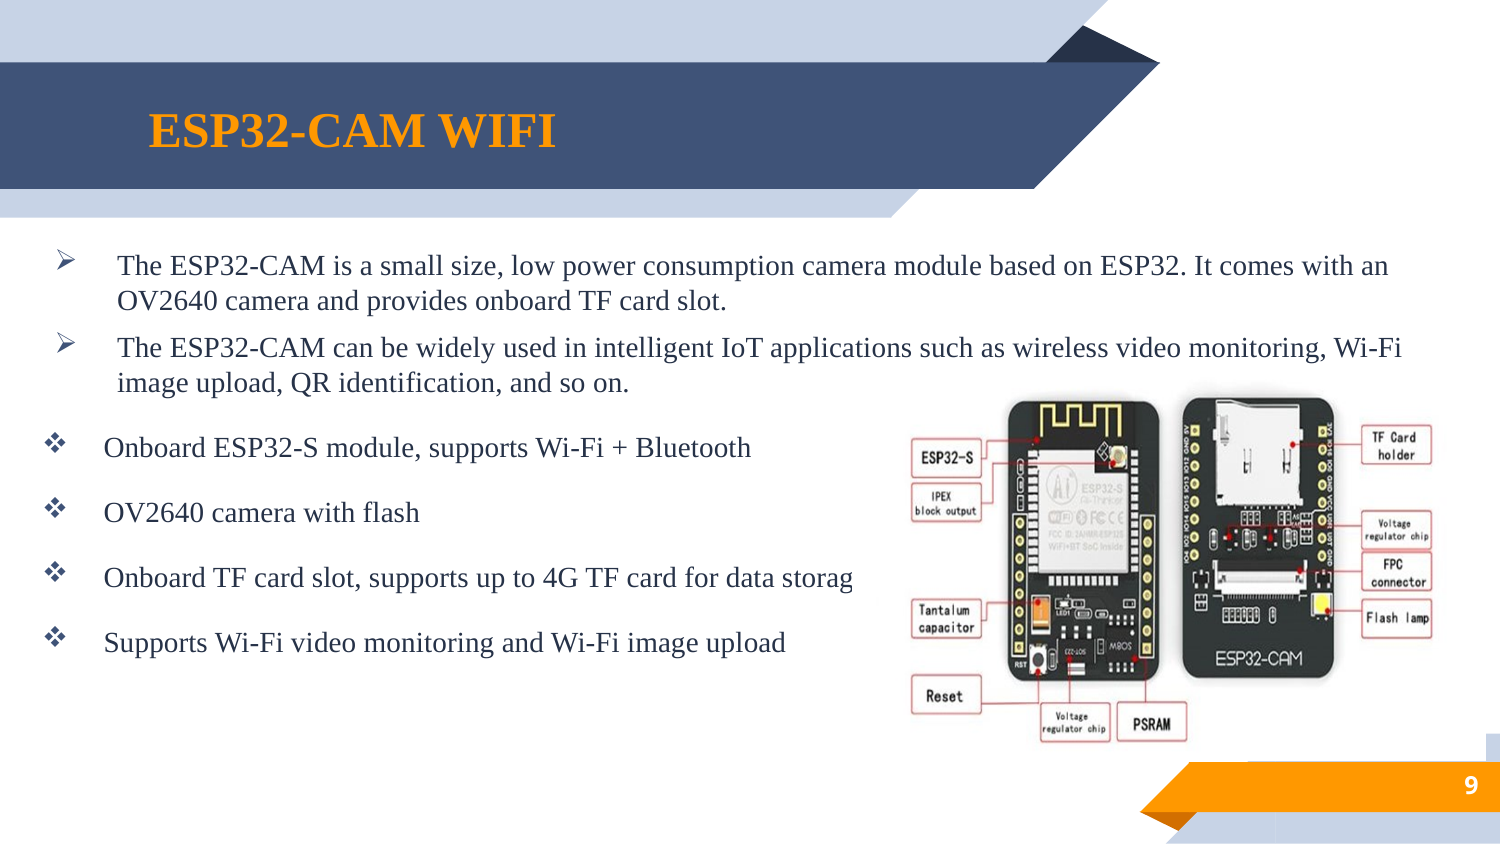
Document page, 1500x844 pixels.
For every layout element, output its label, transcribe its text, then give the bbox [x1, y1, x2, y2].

picture [852, 370, 1486, 761]
slide_number 9 [1249, 760, 1494, 813]
list The ESP32-CAM is a small size, low power consumption camera module based on ESP32. It comes with an OV2640 camera and provides onboard TF card slot. The ESP32-CAM can be widely used in intelligent IoT applications such as wireless video monitoring, Wi-Fi image upload, QR identification, and so on. Onboard ESP32-S module, supports Wi-Fi + Bluetooth OV2640 camera with flash Onboard TF card slot, supports up to 4G TF card for data storage Supports Wi-Fi video monitoring and Wi-Fi image upload [27, 0, 1478, 844]
